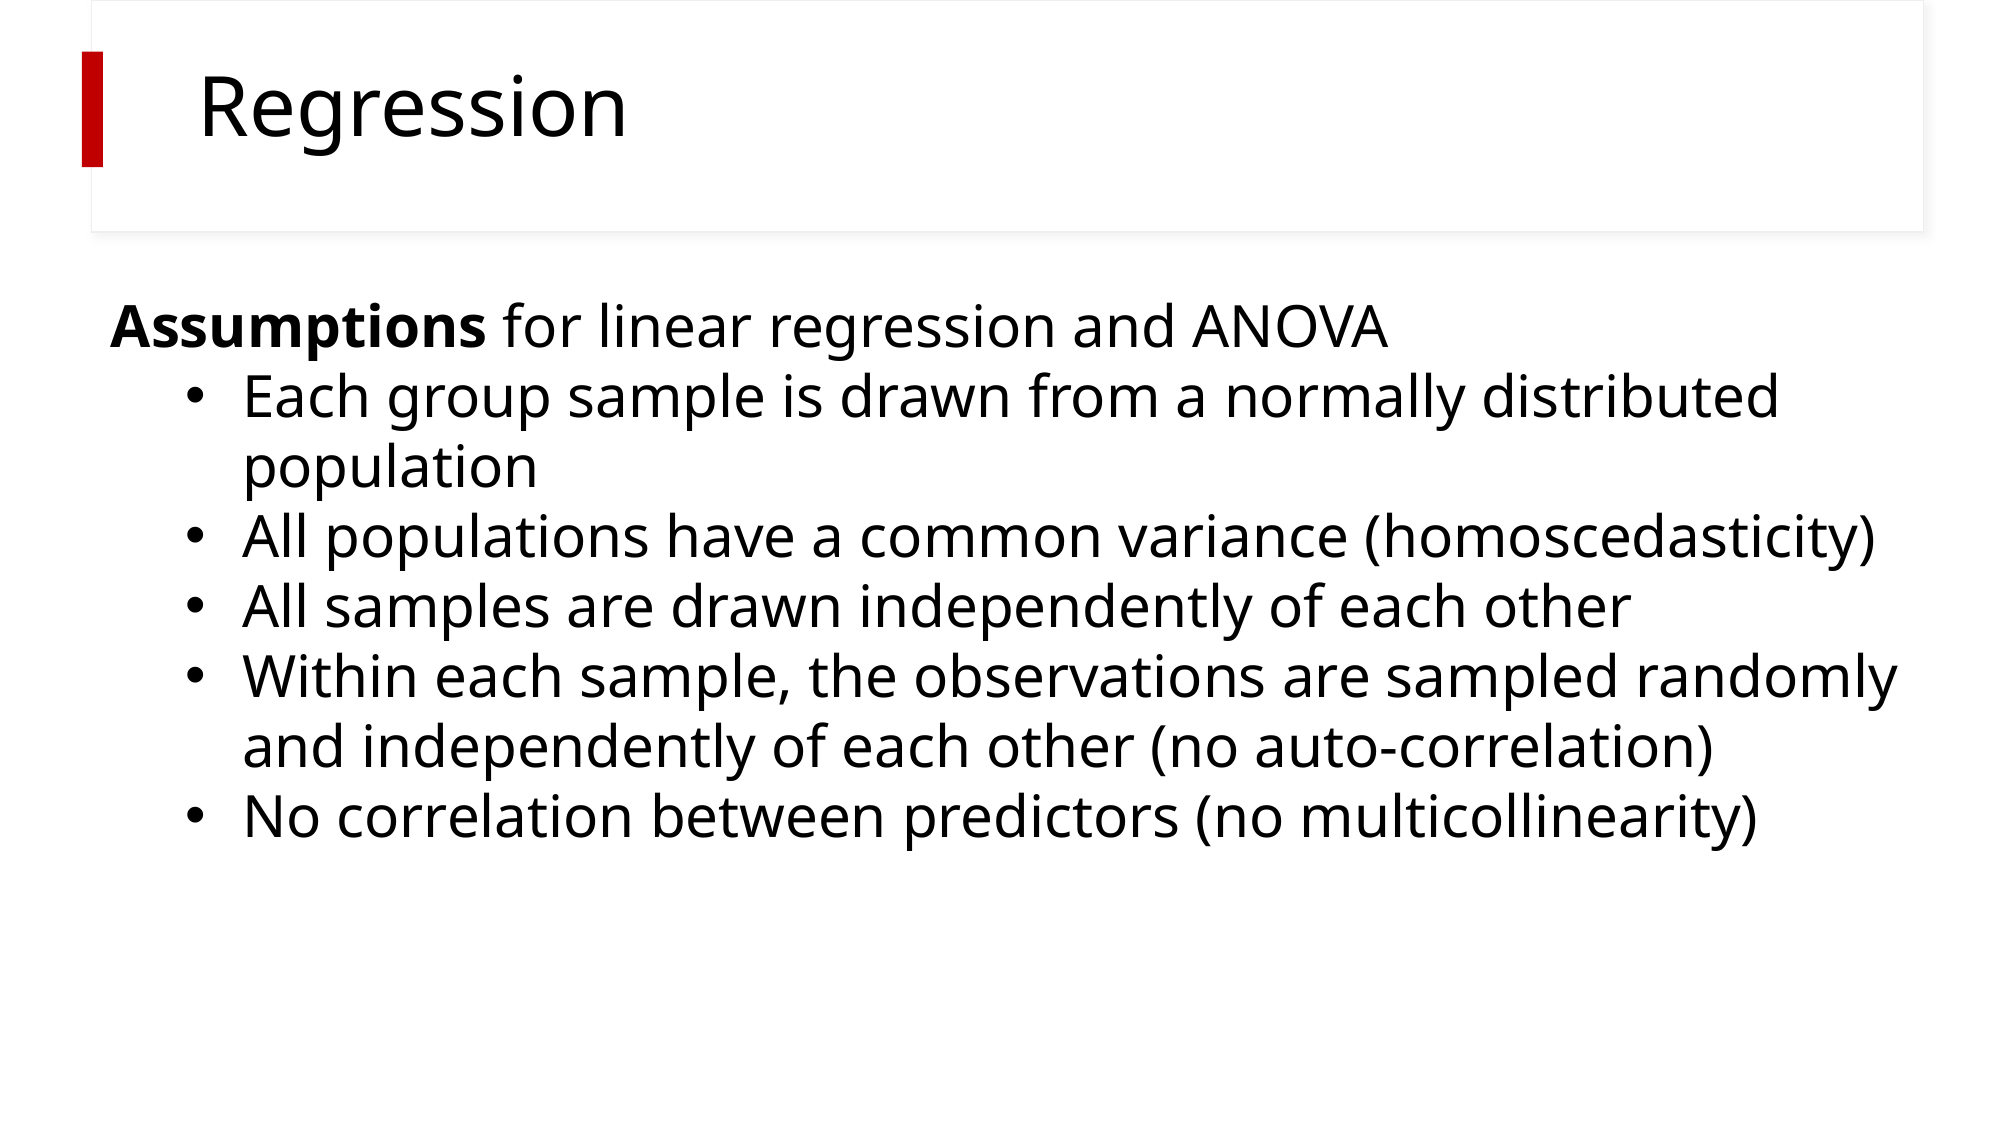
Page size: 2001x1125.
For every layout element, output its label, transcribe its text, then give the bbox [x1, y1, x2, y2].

title Regression [183, 12, 1851, 207]
text_box Assumptions for linear regression and ANOVA Each group sample is drawn from a normally distributed population All populations have a common variance (homoscedasticity) All samples are drawn independently of each other Within each sample, the observations are sampled randomly and independently of each other (no auto-correlation) No correlation between predictors (no multicollinearity) [96, 281, 1930, 857]
